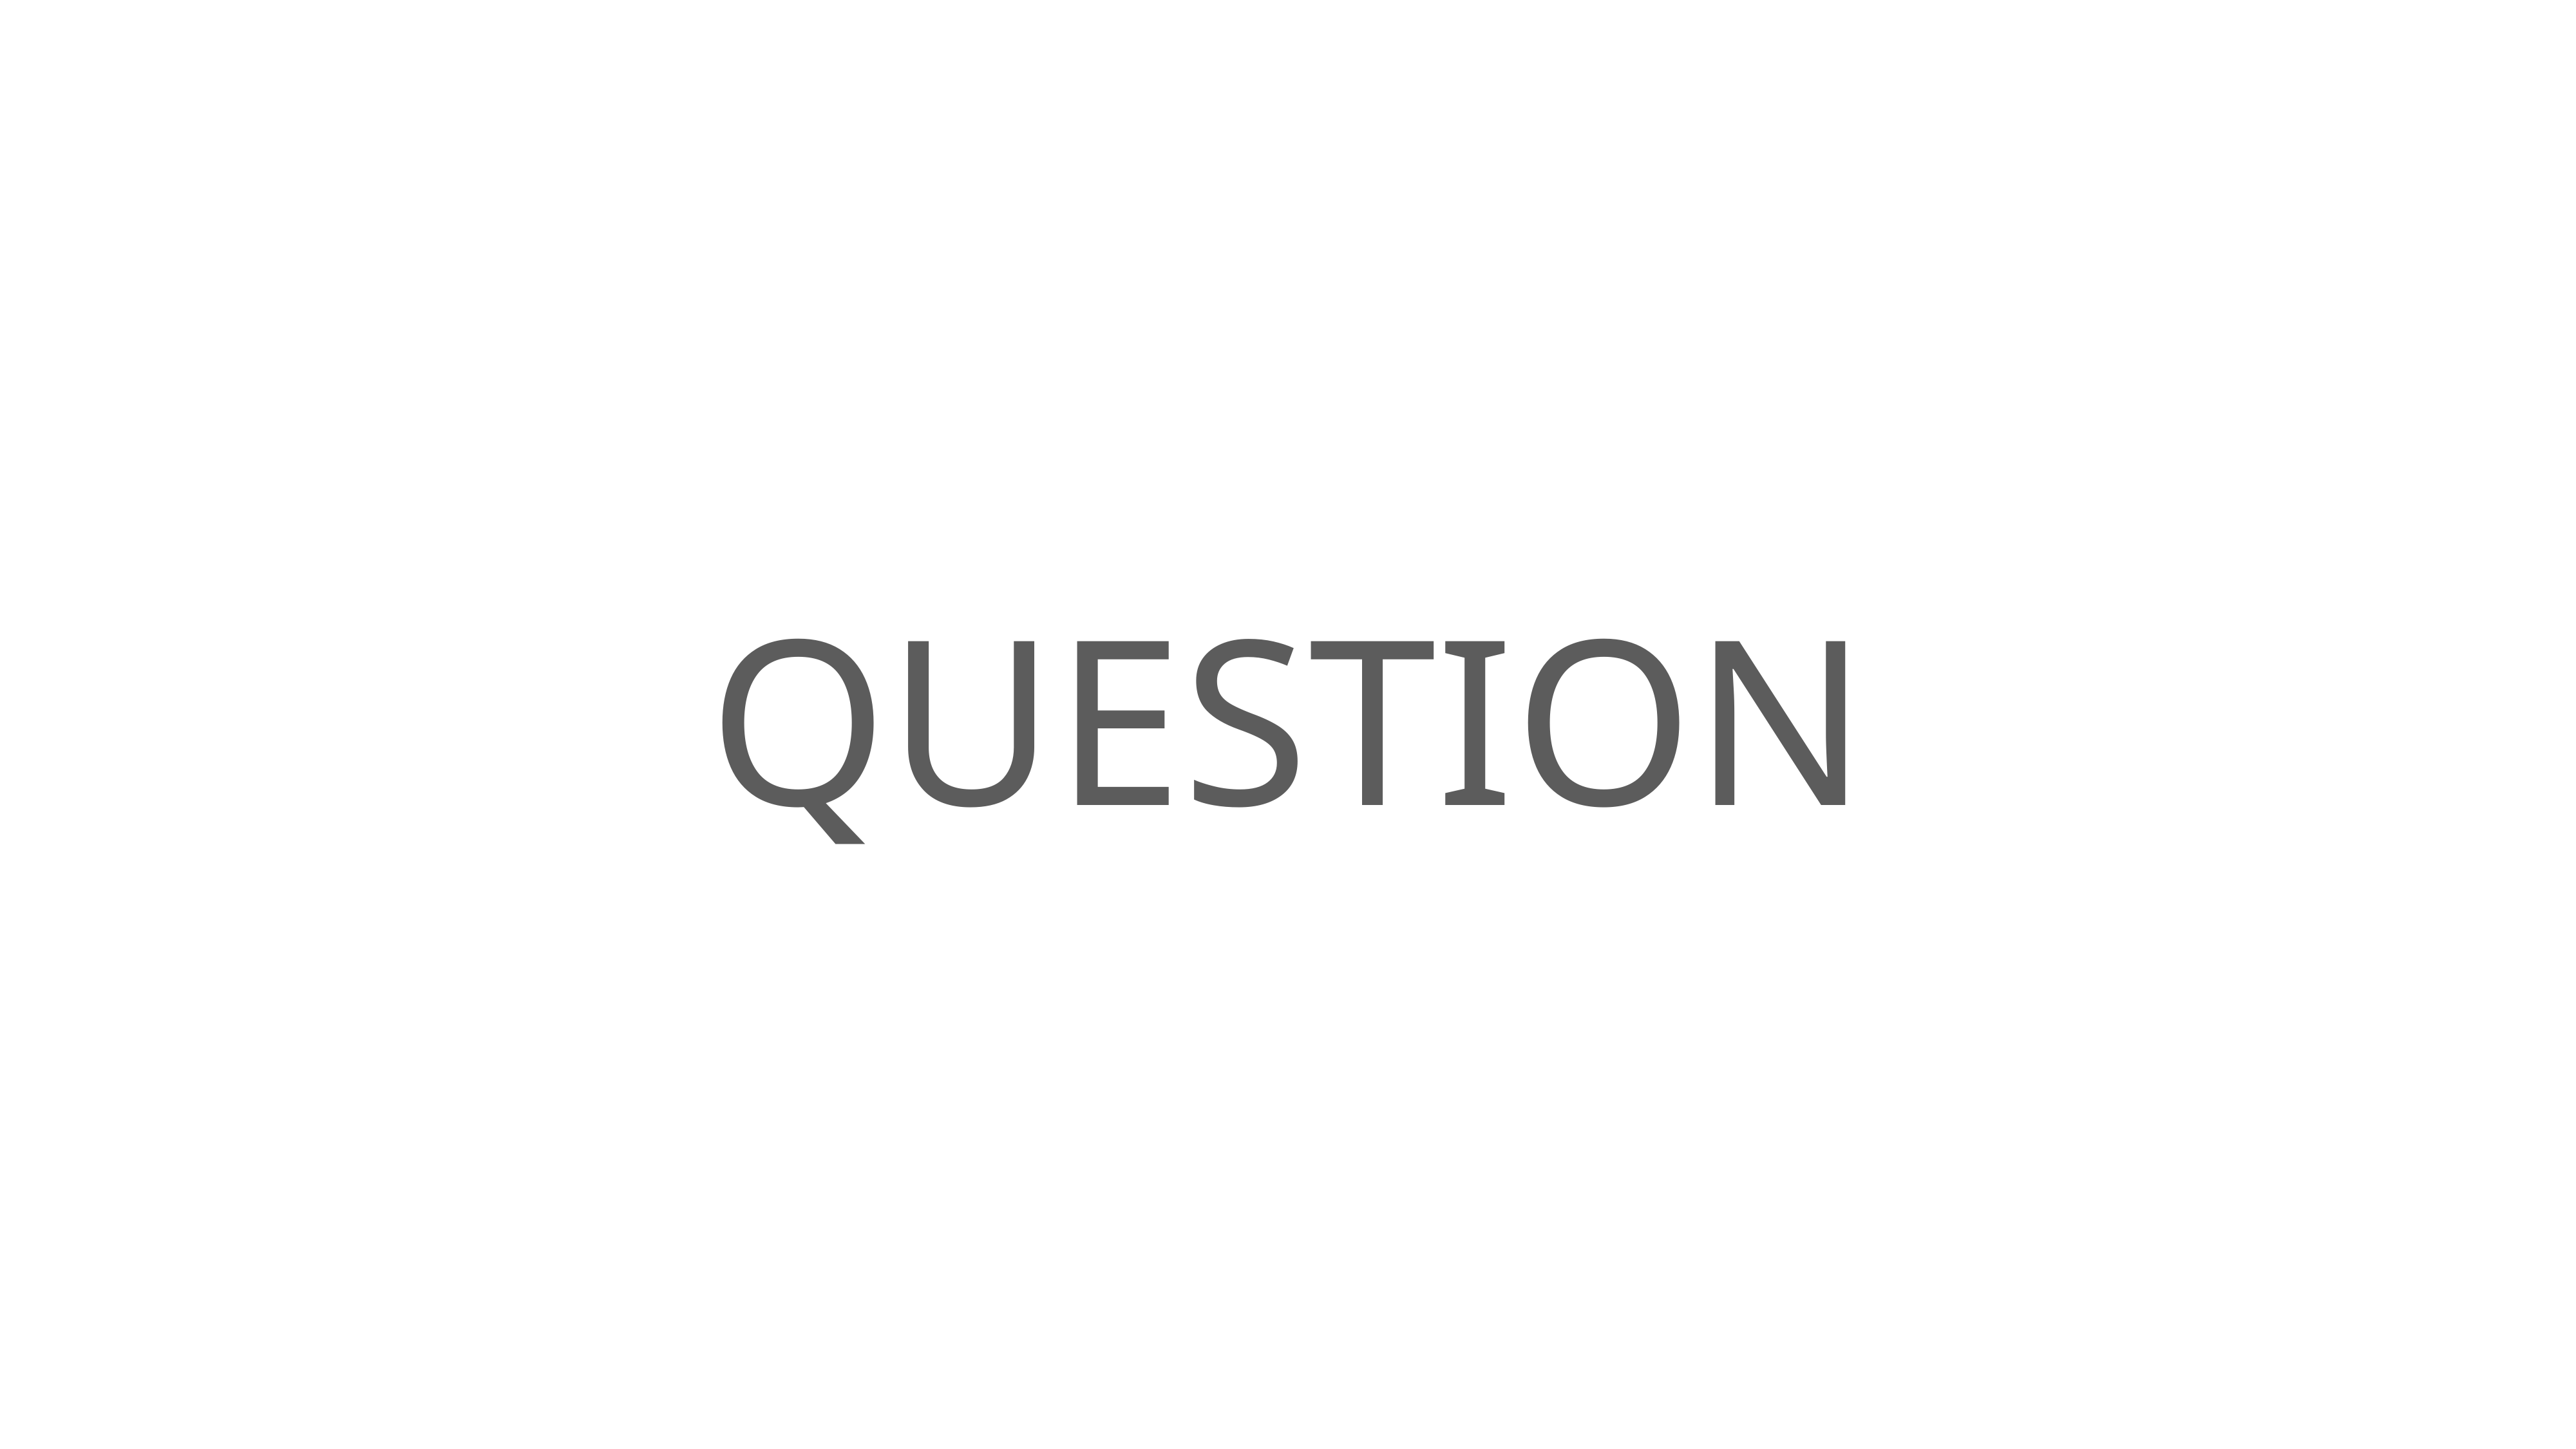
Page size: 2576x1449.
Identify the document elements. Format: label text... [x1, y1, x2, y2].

title Question [107, 107, 2469, 855]
